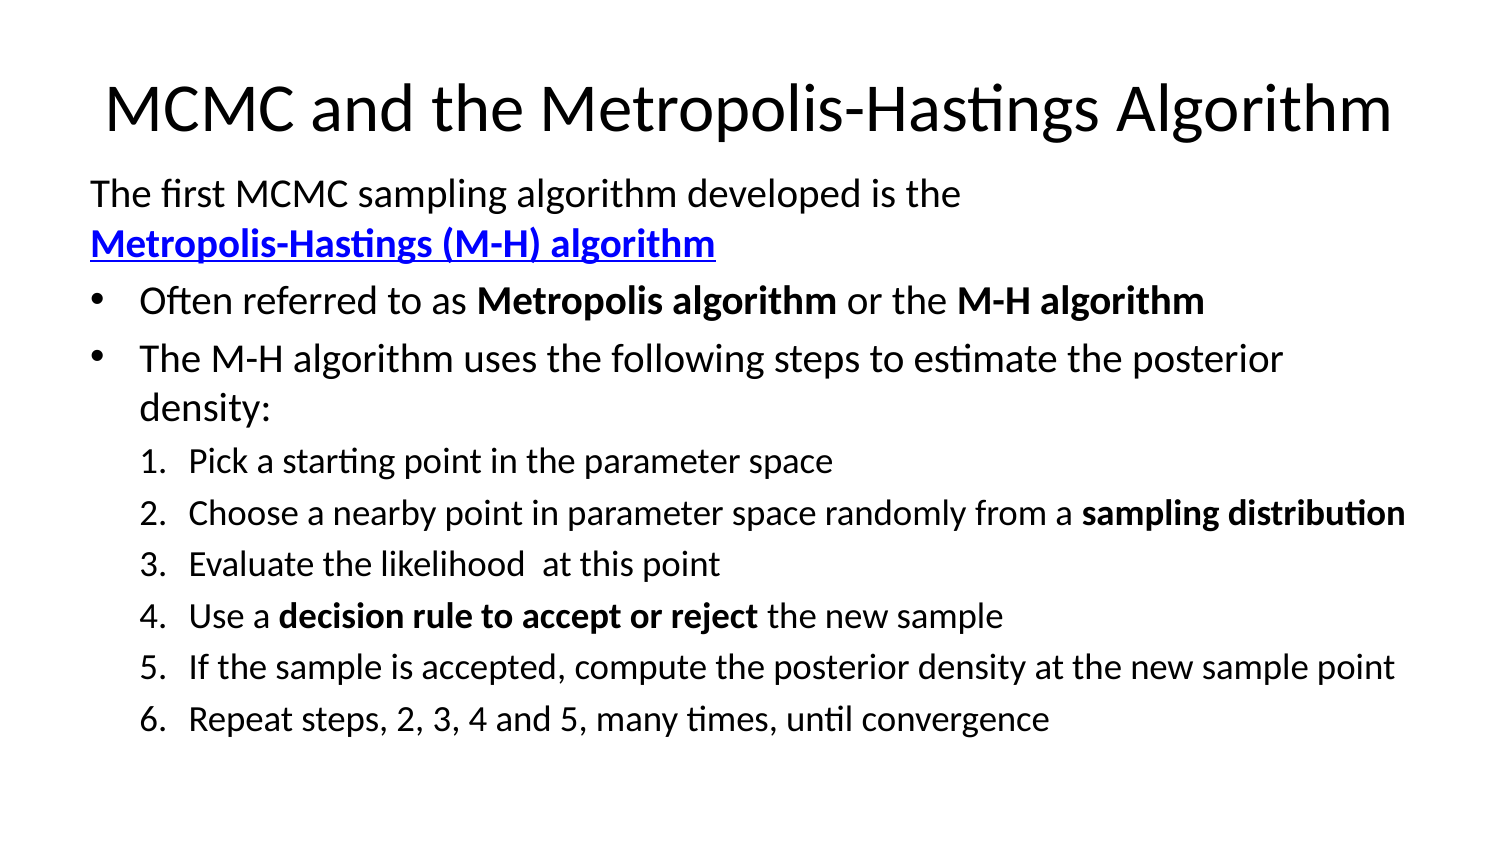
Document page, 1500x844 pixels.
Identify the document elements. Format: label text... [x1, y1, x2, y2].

title MCMC and the Metropolis-Hastings Algorithm [75, 33, 1425, 175]
